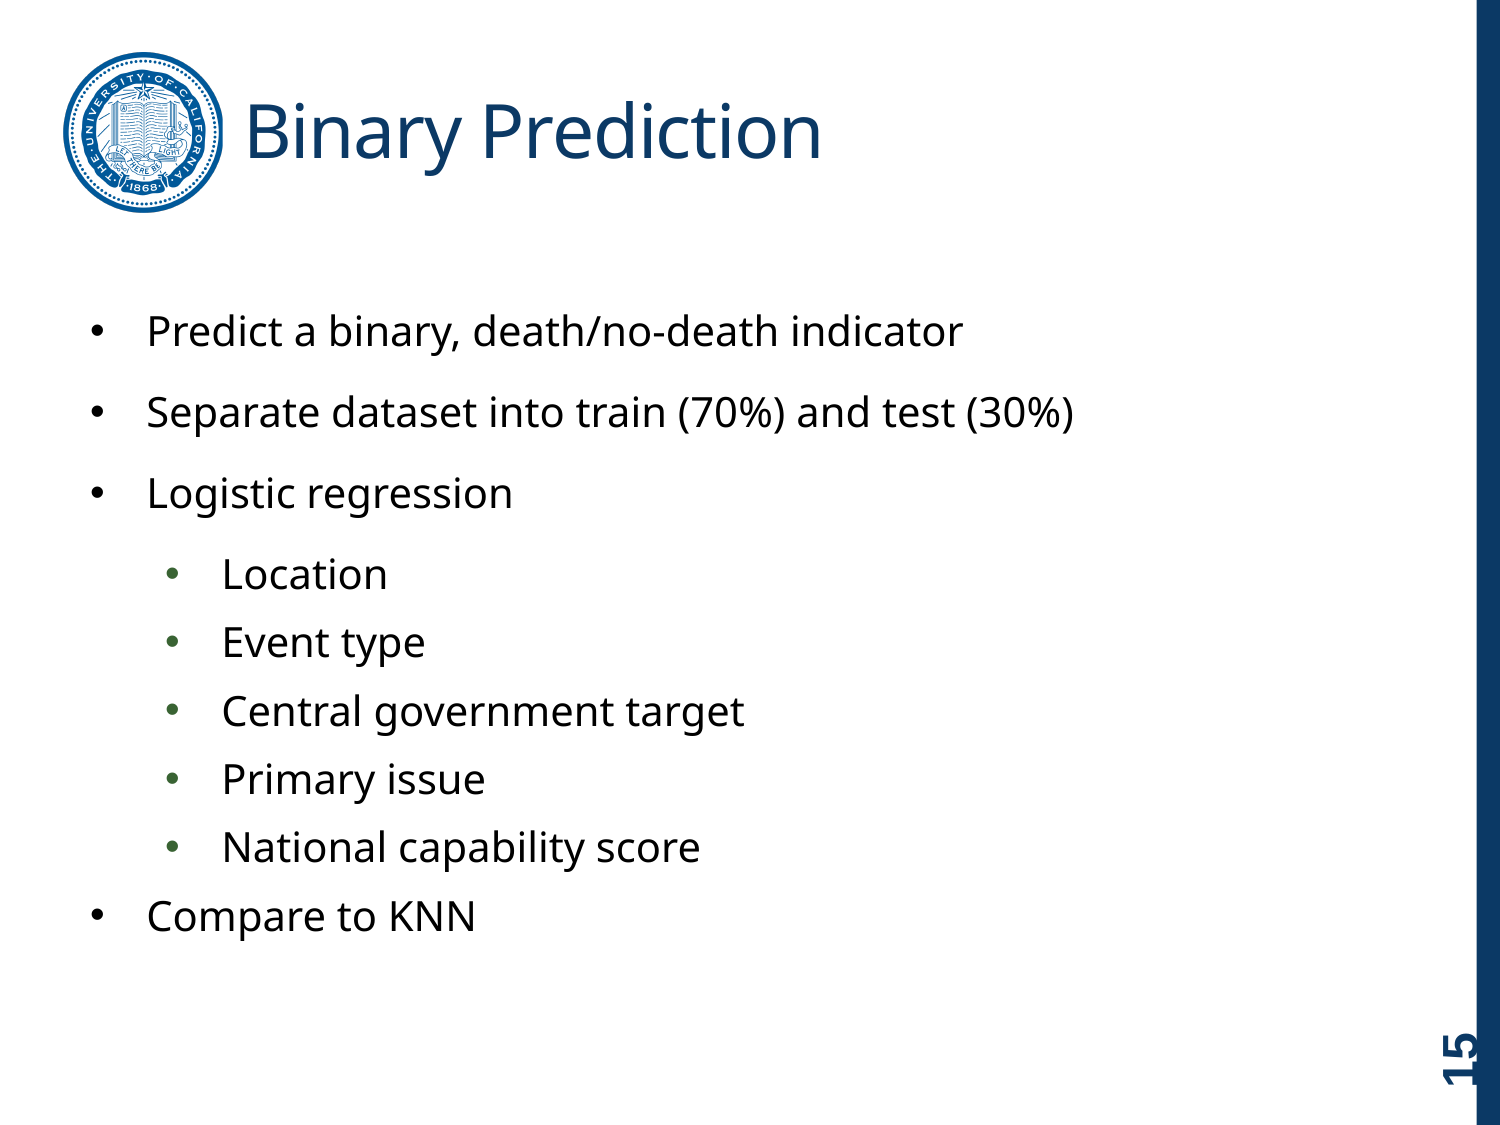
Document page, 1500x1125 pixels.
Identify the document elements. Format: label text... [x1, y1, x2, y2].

slide_number 15 [1427, 887, 1488, 1104]
title Binary Prediction [228, 47, 1484, 181]
list Predict a binary, death/no-death indicator Separate dataset into train (70%) and test (30%) Logistic regression Location Event type Central government target Primary issue National capability score Compare to KNN [75, 287, 1394, 1005]
